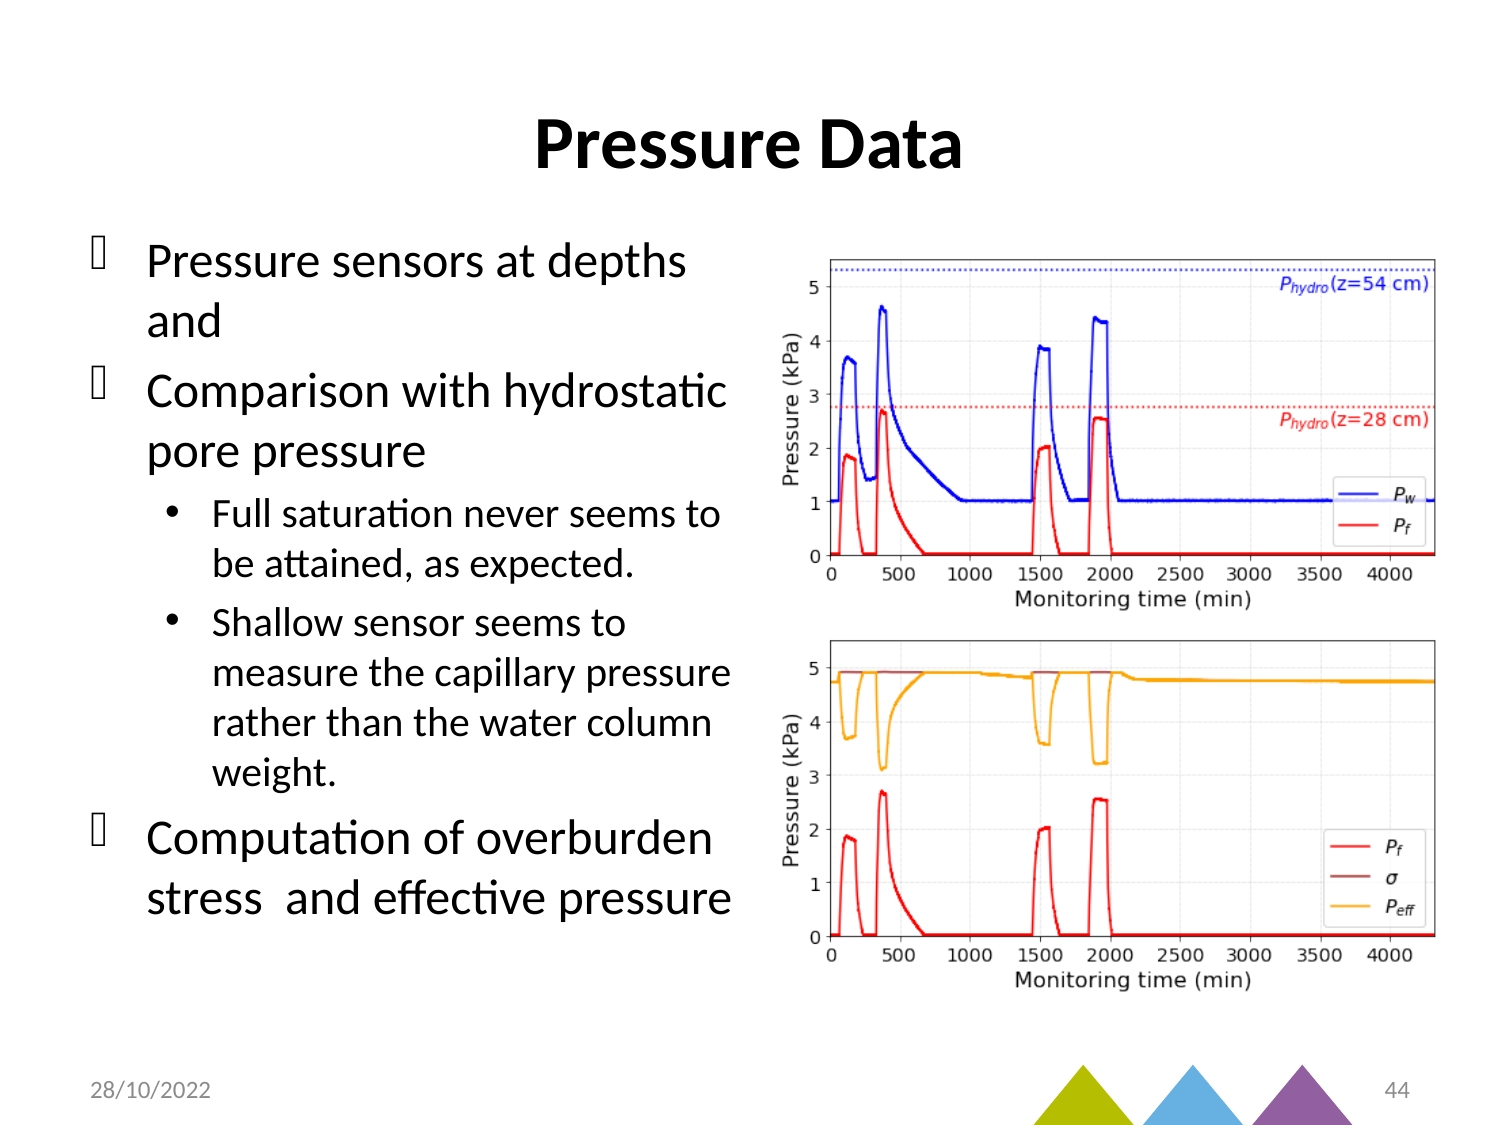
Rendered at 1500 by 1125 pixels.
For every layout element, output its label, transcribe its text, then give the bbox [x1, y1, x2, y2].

picture [773, 632, 1445, 1000]
slide_number 44 [1352, 1058, 1425, 1119]
picture [773, 251, 1445, 619]
title Pressure Data [75, 45, 1425, 233]
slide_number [75, 1058, 243, 1119]
